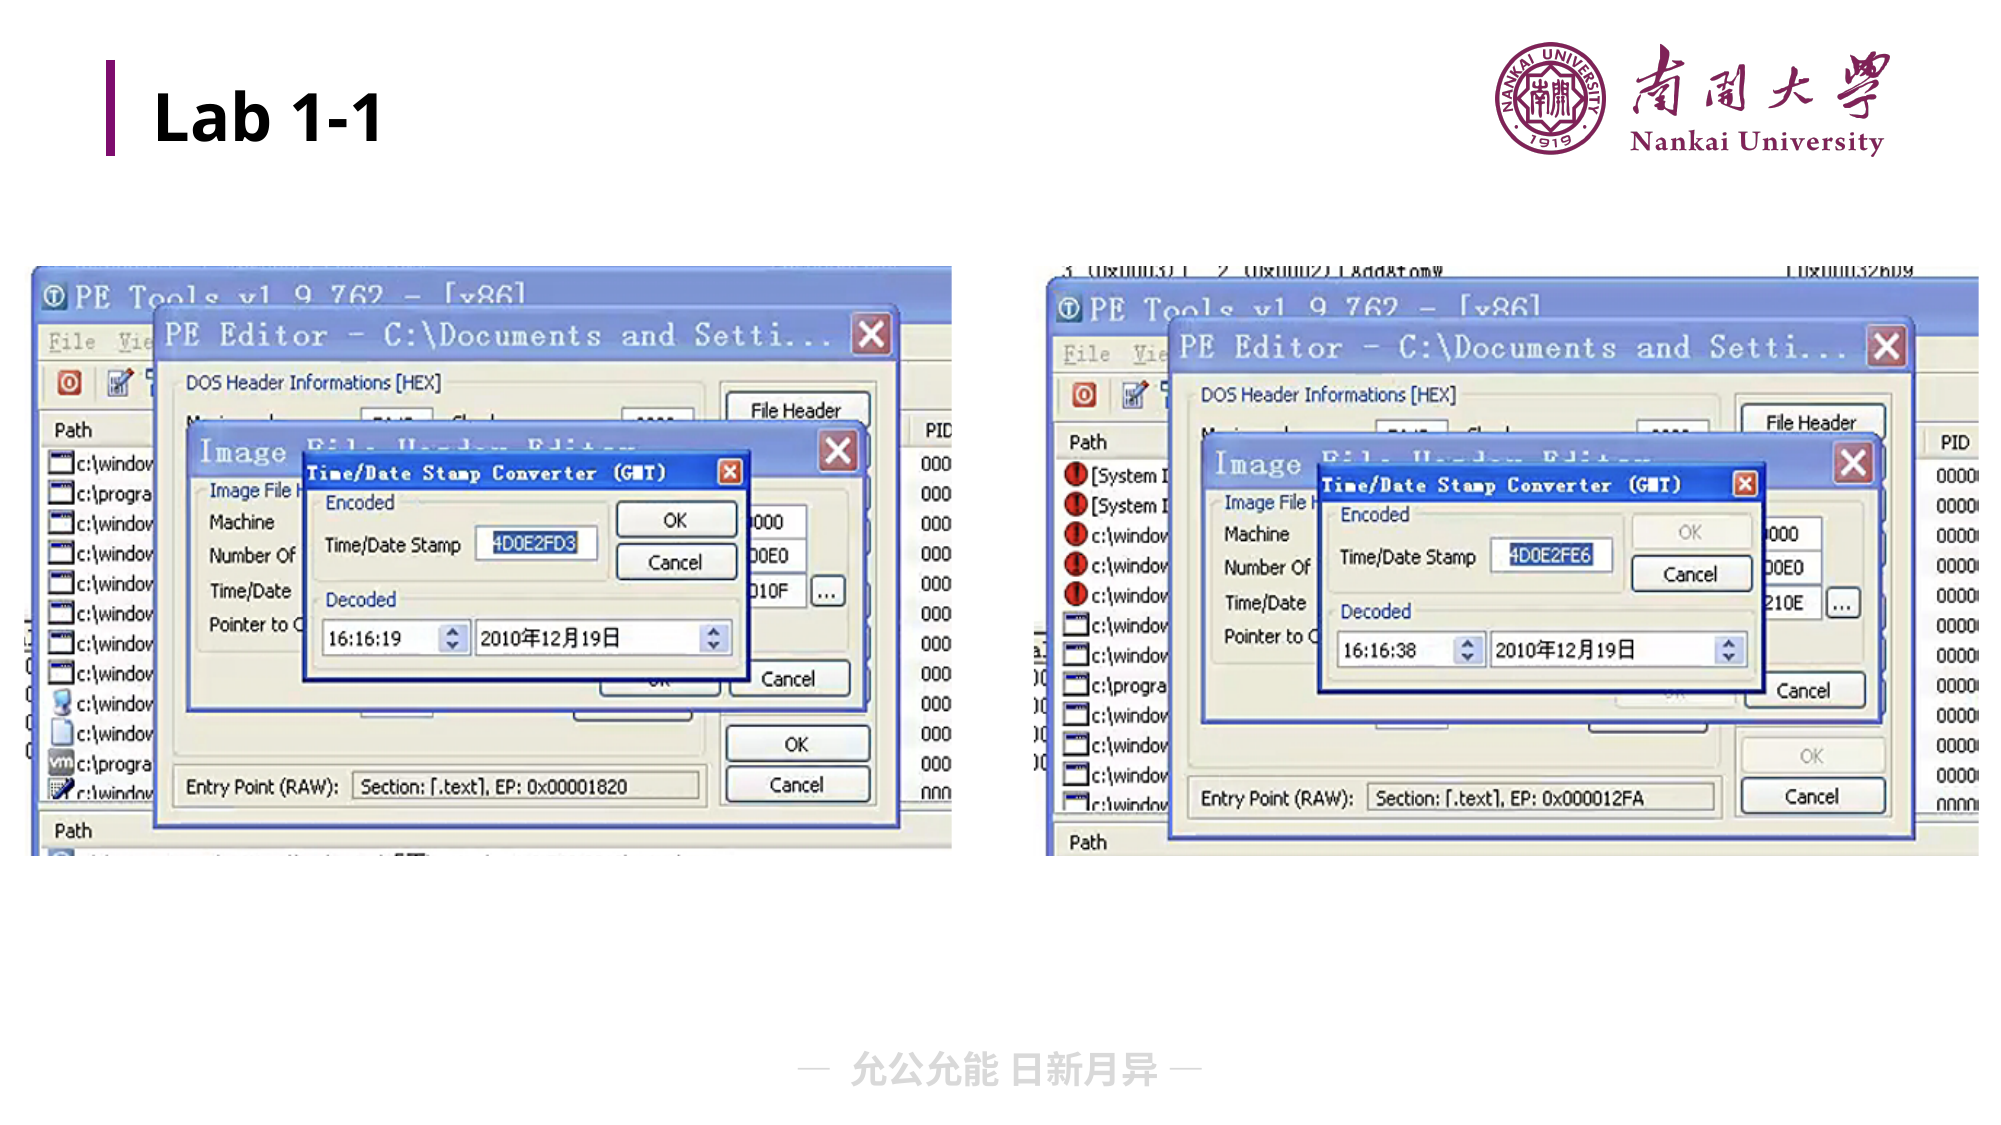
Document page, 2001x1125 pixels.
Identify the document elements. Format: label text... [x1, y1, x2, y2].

picture [1033, 266, 1979, 856]
picture [1495, 42, 1890, 157]
picture [24, 266, 952, 856]
title Lab 1-1 [137, 48, 1000, 191]
